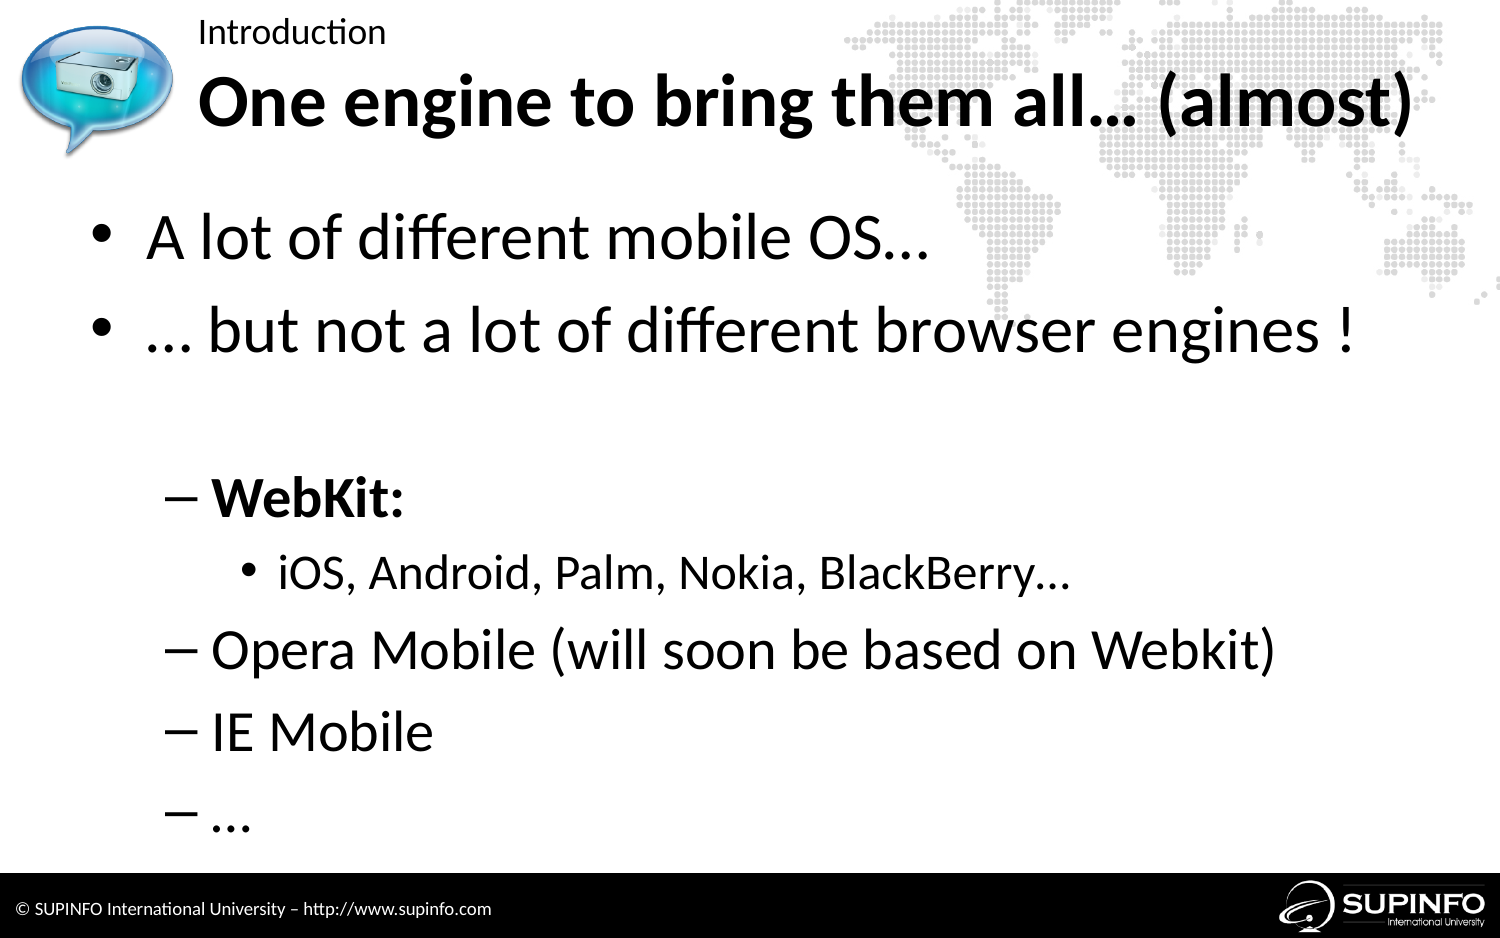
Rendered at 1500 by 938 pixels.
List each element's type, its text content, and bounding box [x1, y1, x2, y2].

list A lot of different mobile OS… … but not a lot of different browser engines ! WebKit: iOS, Android, Palm, Nokia, BlackBerry… Opera Mobile (will soon be based on Webkit) IE Mobile … [74, 184, 1460, 880]
picture [1269, 870, 1494, 938]
picture [844, 0, 1500, 327]
picture [17, 19, 179, 162]
text_box Introduction [183, 0, 1459, 56]
text_box One engine to bring them all… (almost) [183, 56, 1459, 138]
